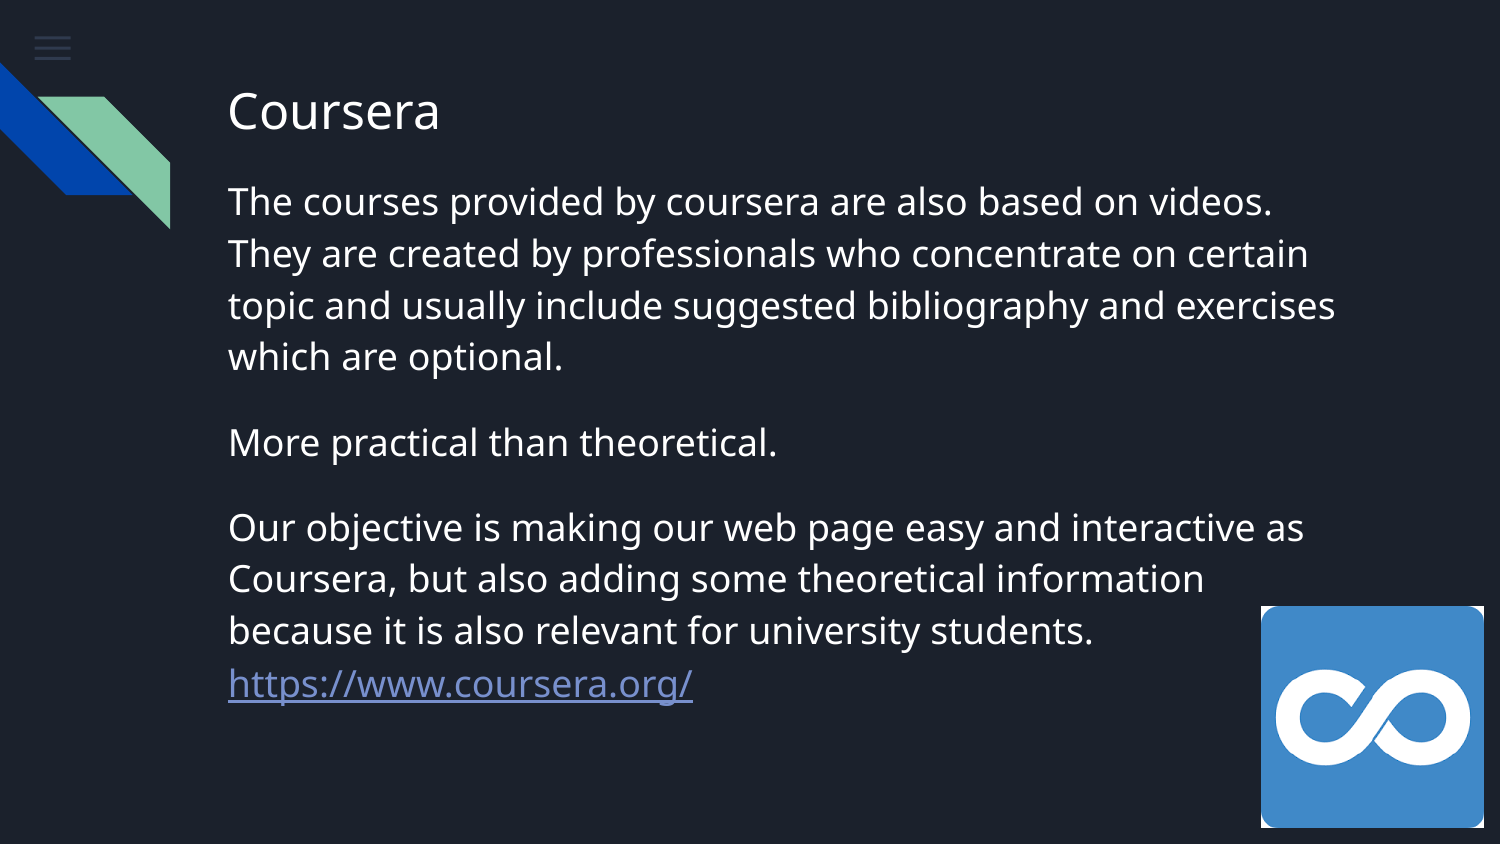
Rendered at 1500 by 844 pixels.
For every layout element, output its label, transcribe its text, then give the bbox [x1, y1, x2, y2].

picture [1261, 606, 1484, 829]
list The courses provided by coursera are also based on videos. They are created by professionals who concentrate on certain topic and usually include suggested bibliography and exercises which are optional. More practical than theoretical. Our objective is making our web page easy and interactive as Coursera, but also adding some theoretical information because it is also relevant for university students. https://www.coursera.org/ [212, 156, 1368, 635]
title Coursera [212, 64, 1368, 156]
